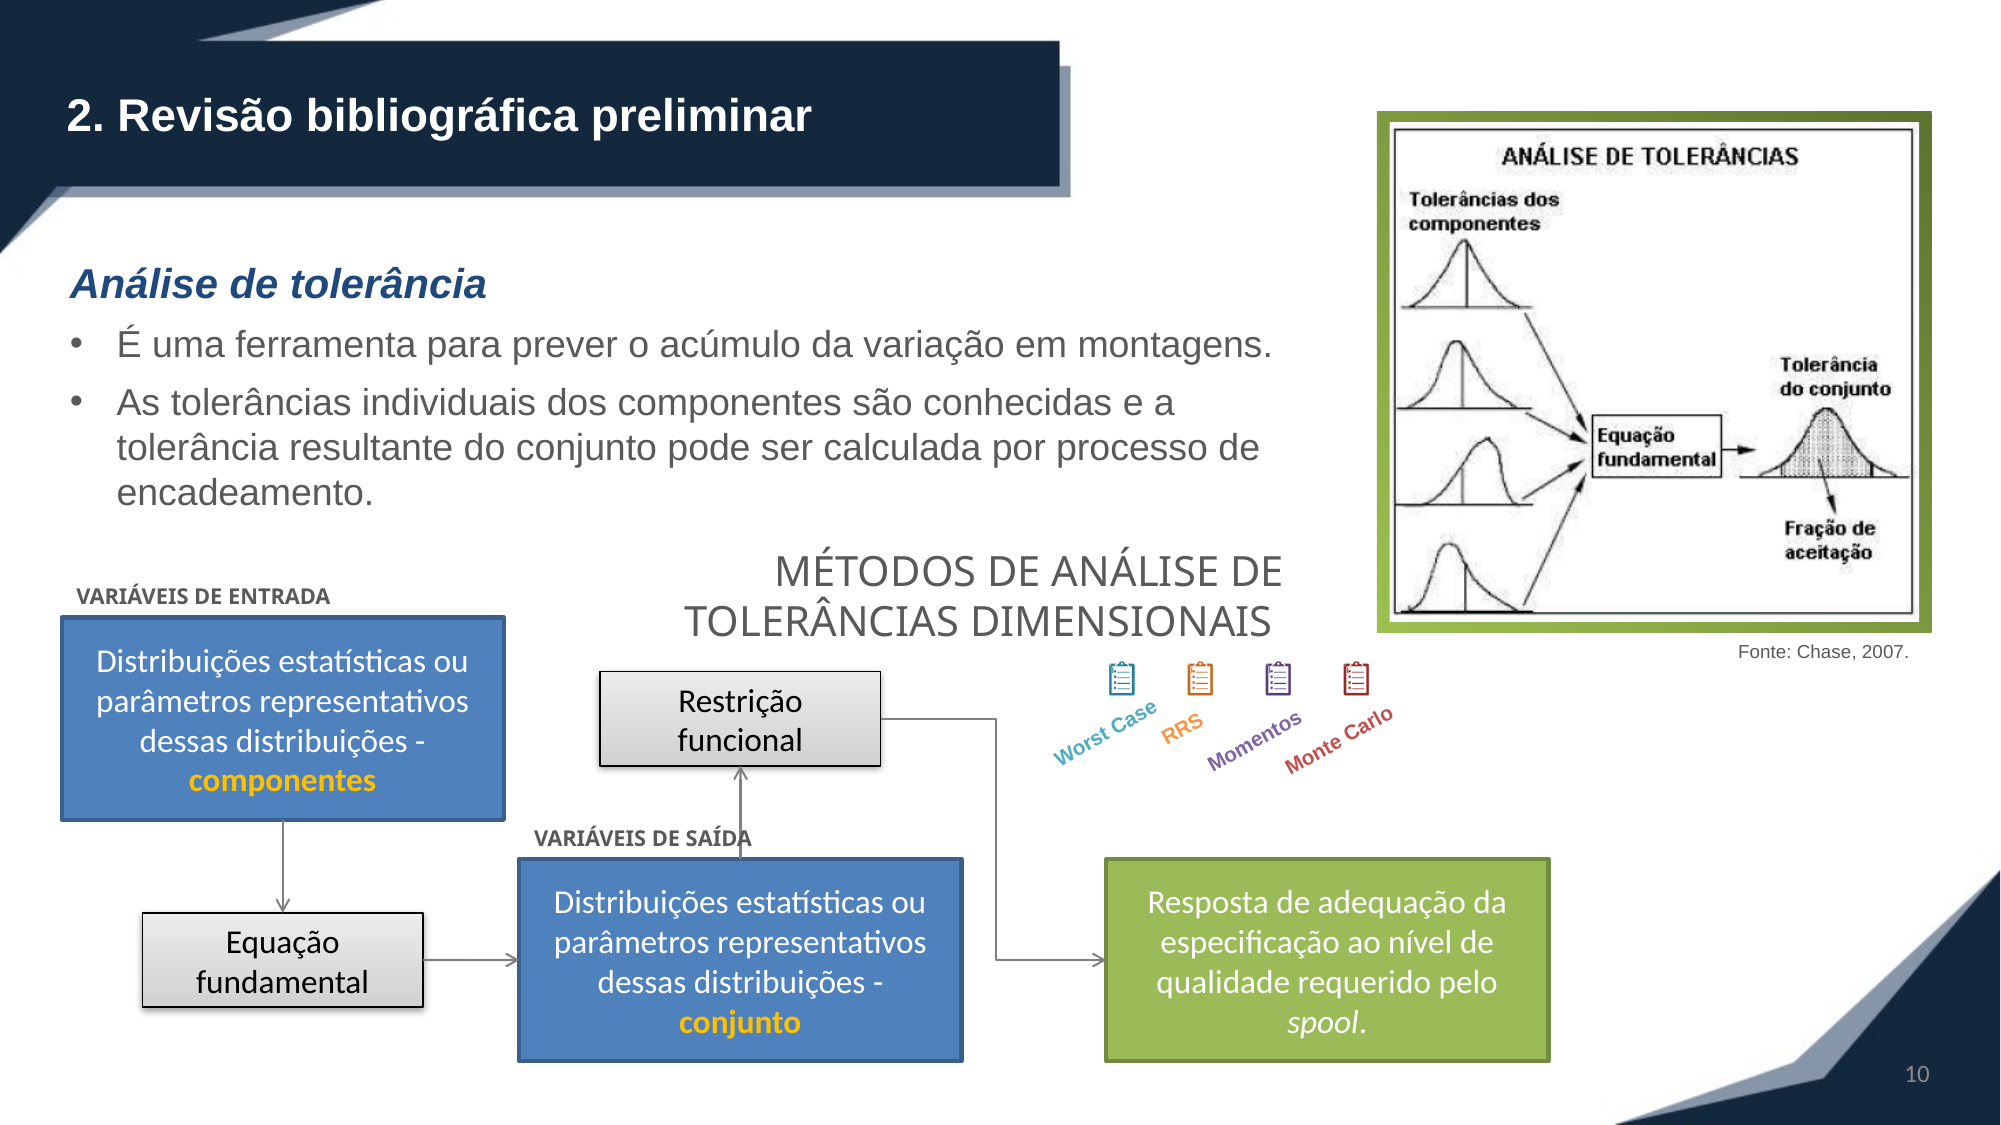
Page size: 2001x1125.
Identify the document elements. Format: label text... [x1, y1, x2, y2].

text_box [880, 718, 1107, 961]
text_box Equação fundamental [142, 912, 424, 1008]
text_box Distribuições estatísticas ou parâmetros representativos dessas distribuições - conjunto [517, 857, 964, 1063]
text_box [1375, 110, 1934, 635]
text_box Momentos [1186, 669, 1356, 801]
text_box Análise de tolerância [55, 249, 622, 312]
text_box VARIÁVEIS DE ENTRADA [61, 575, 398, 625]
text_box Distribuições estatísticas ou parâmetros representativos dessas distribuições - componentes [60, 615, 506, 822]
text_box Resposta de adequação da especificação ao nível de qualidade requerido pelo spool. [1104, 857, 1551, 1063]
slide_number 10 [1478, 1042, 1945, 1103]
text_box Fonte: Chase, 2007. [1720, 632, 1930, 687]
text_box Restrição funcional [599, 671, 881, 767]
text_box Monte Carlo [1263, 671, 1443, 804]
text_box VARIÁVEIS DE SAÍDA [519, 816, 856, 867]
text_box 2. Revisão bibliográfica preliminar [19, 42, 1059, 185]
text_box RRS [1140, 682, 1243, 775]
picture [0, 0, 2001, 1125]
text_box MÉTODOS DE ANÁLISE DE TOLERÂNCIAS DIMENSIONAIS [632, 537, 1299, 653]
text_box Worst Case [1090, 678, 1176, 760]
text_box É uma ferramenta para prever o acúmulo da variação em montagens. As tolerâncias individuais dos componentes são conhecidas e a tolerância resultante do conjunto pode ser calculada por processo de encadeamento. [54, 312, 1355, 520]
